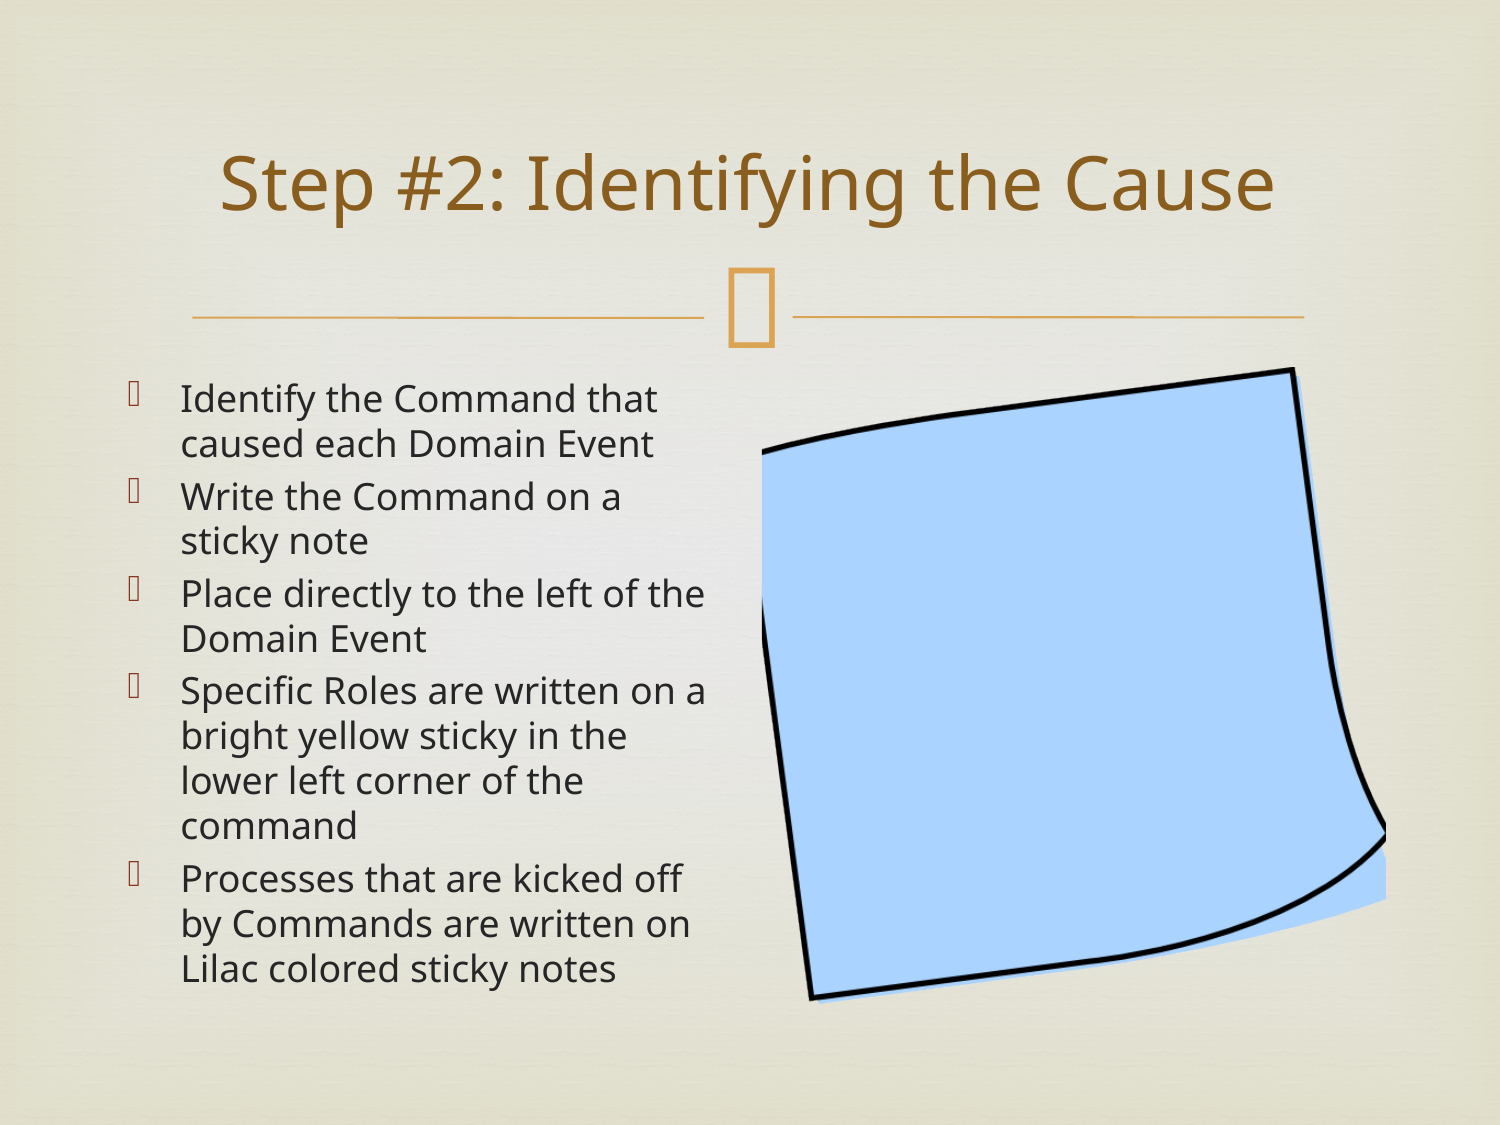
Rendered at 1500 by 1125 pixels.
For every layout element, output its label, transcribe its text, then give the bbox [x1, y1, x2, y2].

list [761, 366, 1387, 1004]
list Identify the Command that caused each Domain Event Write the Command on a sticky note Place directly to the left of the Domain Event Specific Roles are written on a bright yellow sticky in the lower left corner of the command Processes that are kicked off by Commands are written on Lilac colored sticky notes [112, 367, 737, 1004]
title Step #2: Identifying the Cause [112, 93, 1386, 267]
